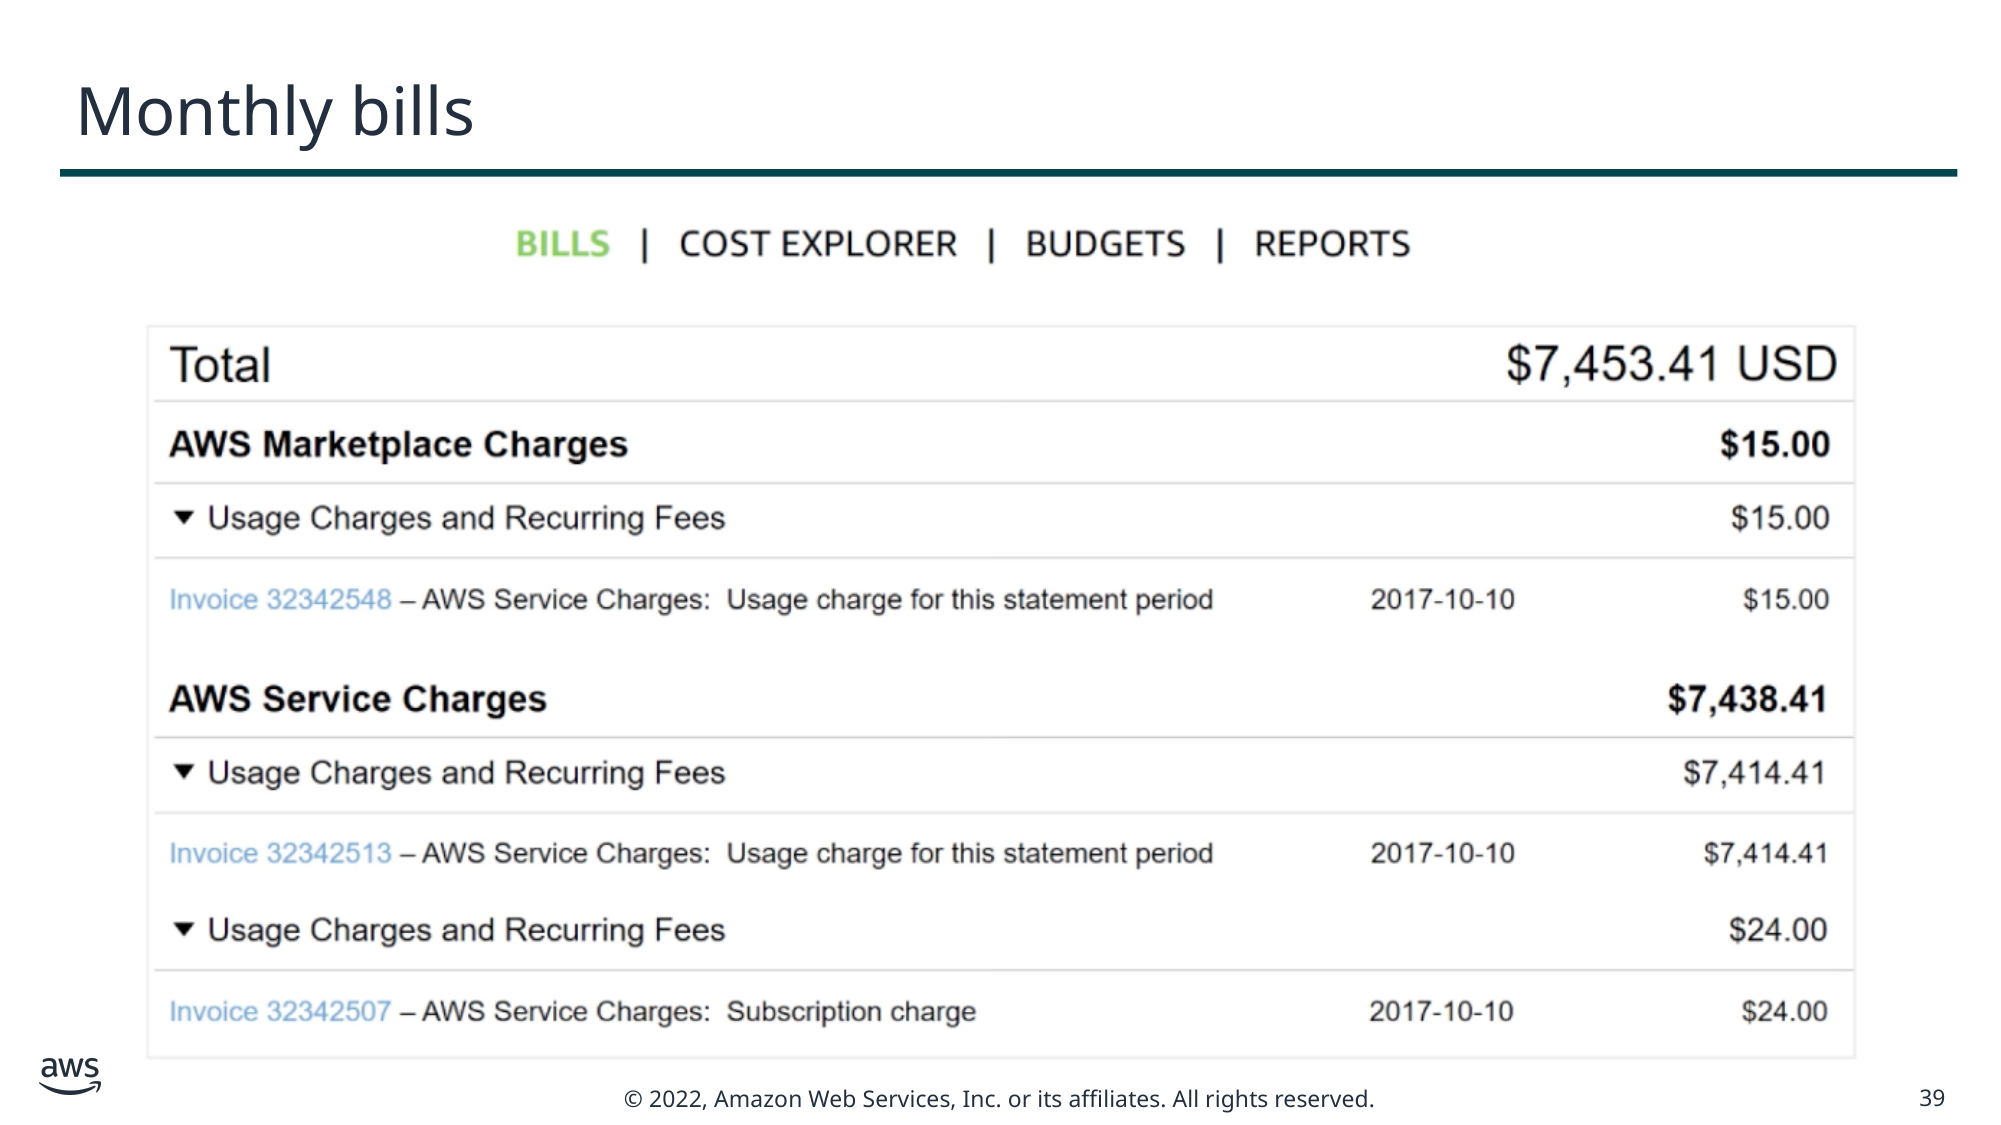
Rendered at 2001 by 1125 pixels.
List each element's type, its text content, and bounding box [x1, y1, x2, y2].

picture [39, 1058, 101, 1095]
title Monthly bills [60, 49, 1958, 170]
slide_number 39 [1881, 1077, 1961, 1121]
picture [130, 215, 1870, 1060]
